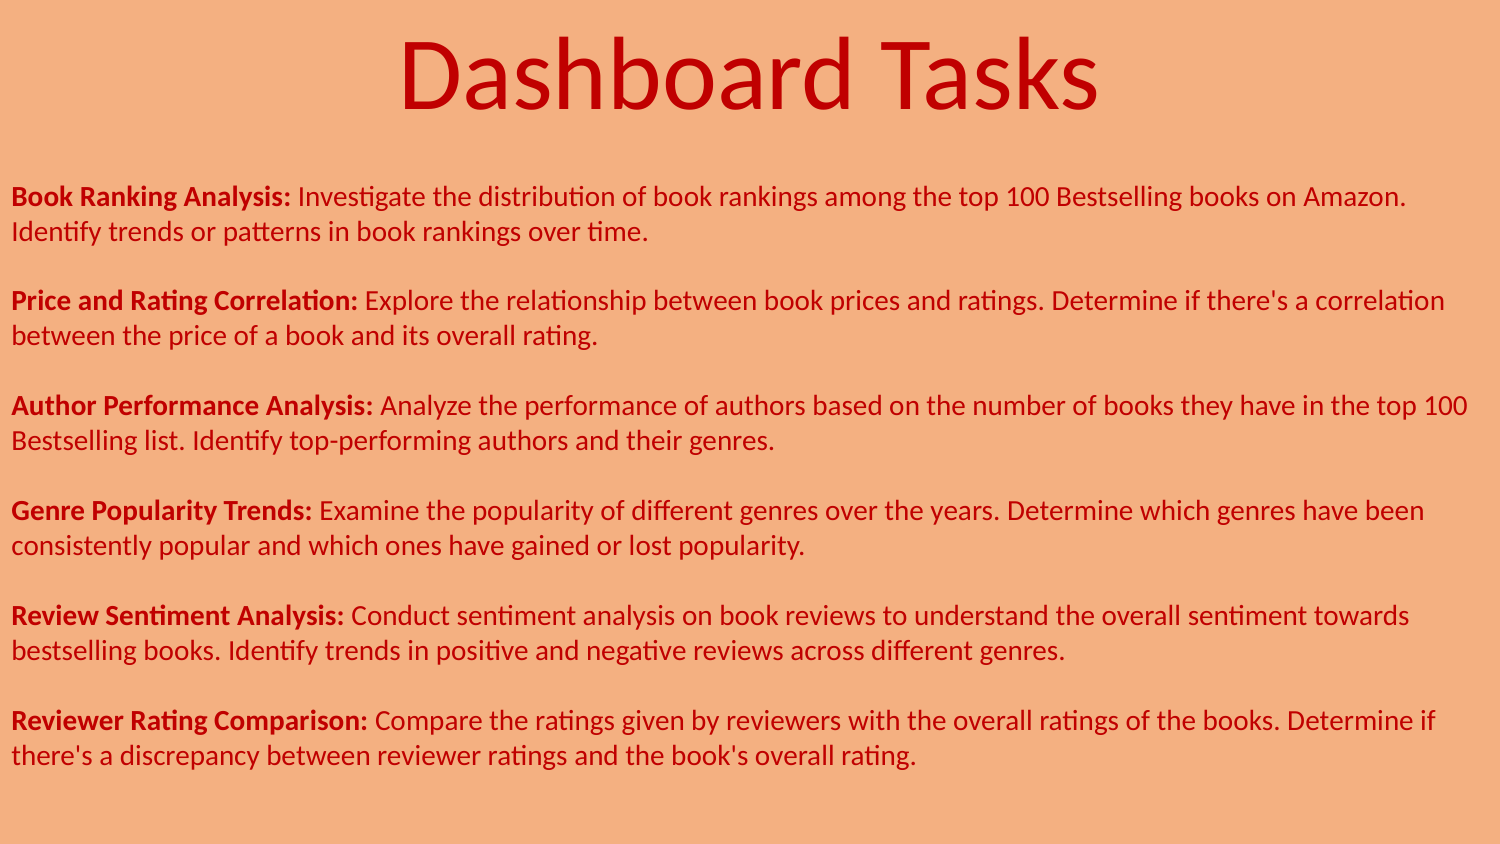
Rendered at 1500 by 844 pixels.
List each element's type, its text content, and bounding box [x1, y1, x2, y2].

text_box Book Ranking Analysis: Investigate the distribution of book rankings among the top 100 Bestselling books on Amazon. Identify trends or patterns in book rankings over time. Price and Rating Correlation: Explore the relationship between book prices and ratings. Determine if there's a correlation between the price of a book and its overall rating. Author Performance Analysis: Analyze the performance of authors based on the number of books they have in the top 100 Bestselling list. Identify top-performing authors and their genres. Genre Popularity Trends: Examine the popularity of different genres over the years. Determine which genres have been consistently popular and which ones have gained or lost popularity. Review Sentiment Analysis: Conduct sentiment analysis on book reviews to understand the overall sentiment towards bestselling books. Identify trends in positive and negative reviews across different genres. Reviewer Rating Comparison: Compare the ratings given by reviewers with the overall ratings of the books. Determine if there's a discrepancy between reviewer ratings and the book's overall rating. [0, 137, 1500, 844]
text_box Dashboard Tasks [0, 0, 1500, 137]
